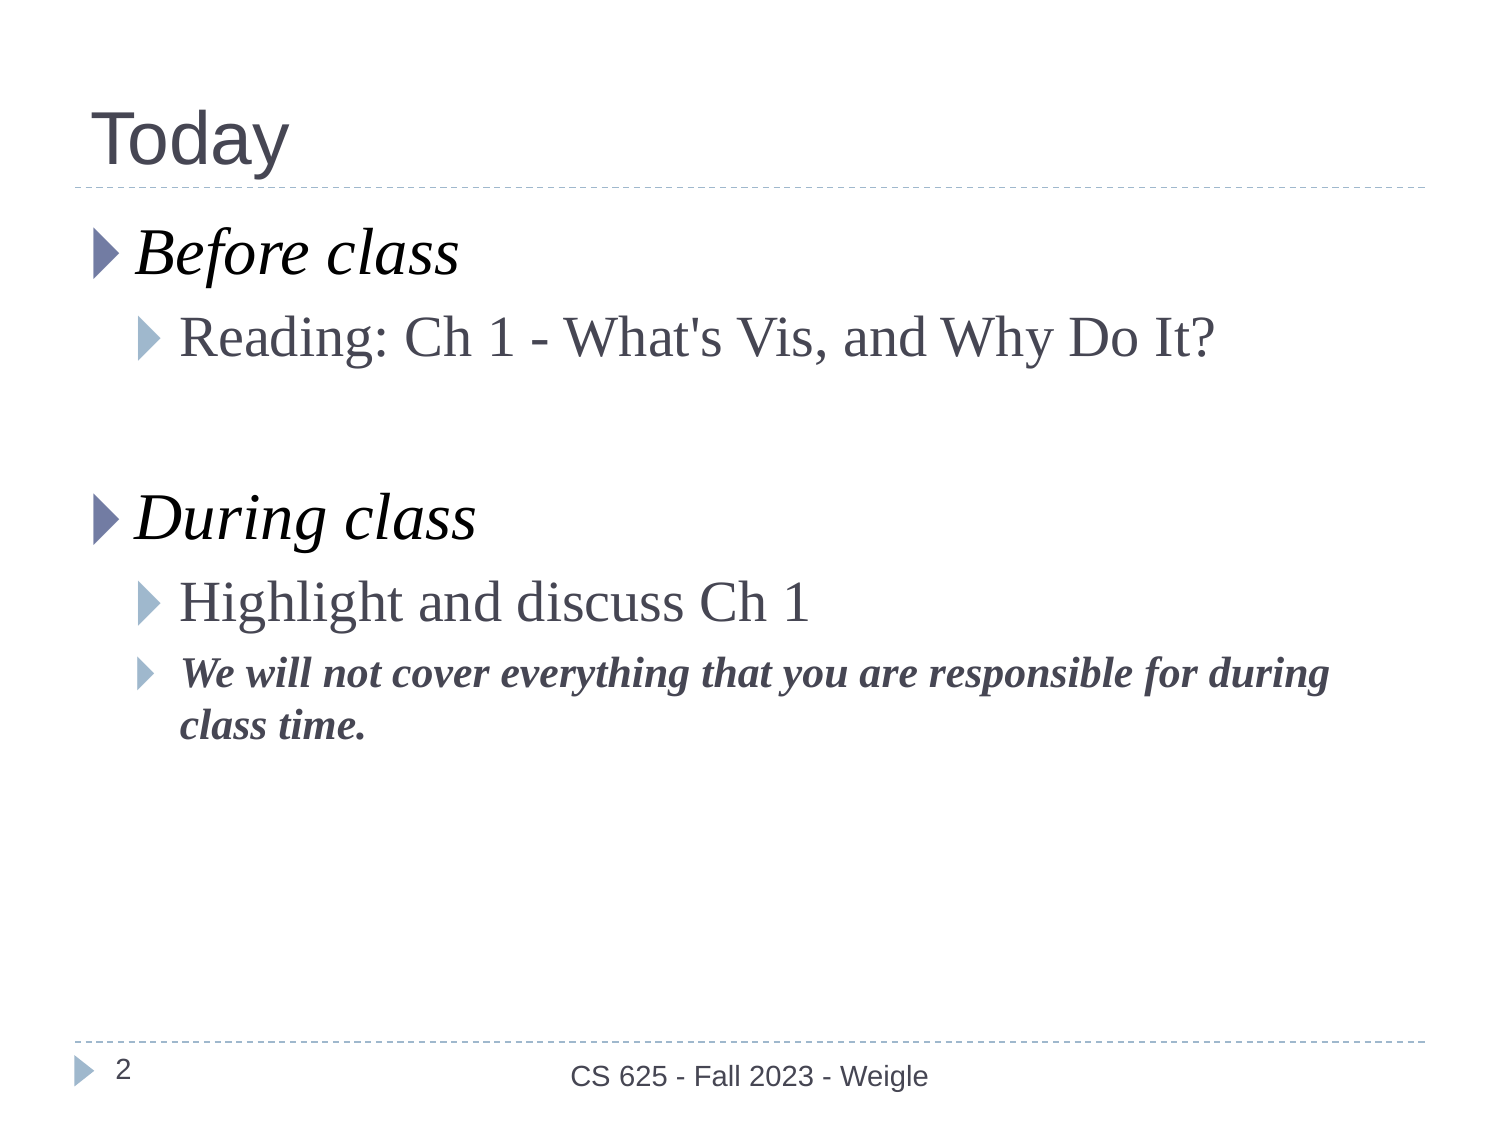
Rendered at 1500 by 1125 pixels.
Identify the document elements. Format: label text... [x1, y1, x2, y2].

slide_number ‹#› [100, 1042, 426, 1103]
list Before class Reading: Ch 1 - What's Vis, and Why Do It? During class Highlight and discuss Ch 1 We will not cover everything that you are responsible for during class time. [75, 200, 1425, 1010]
title Today [75, 24, 1425, 188]
